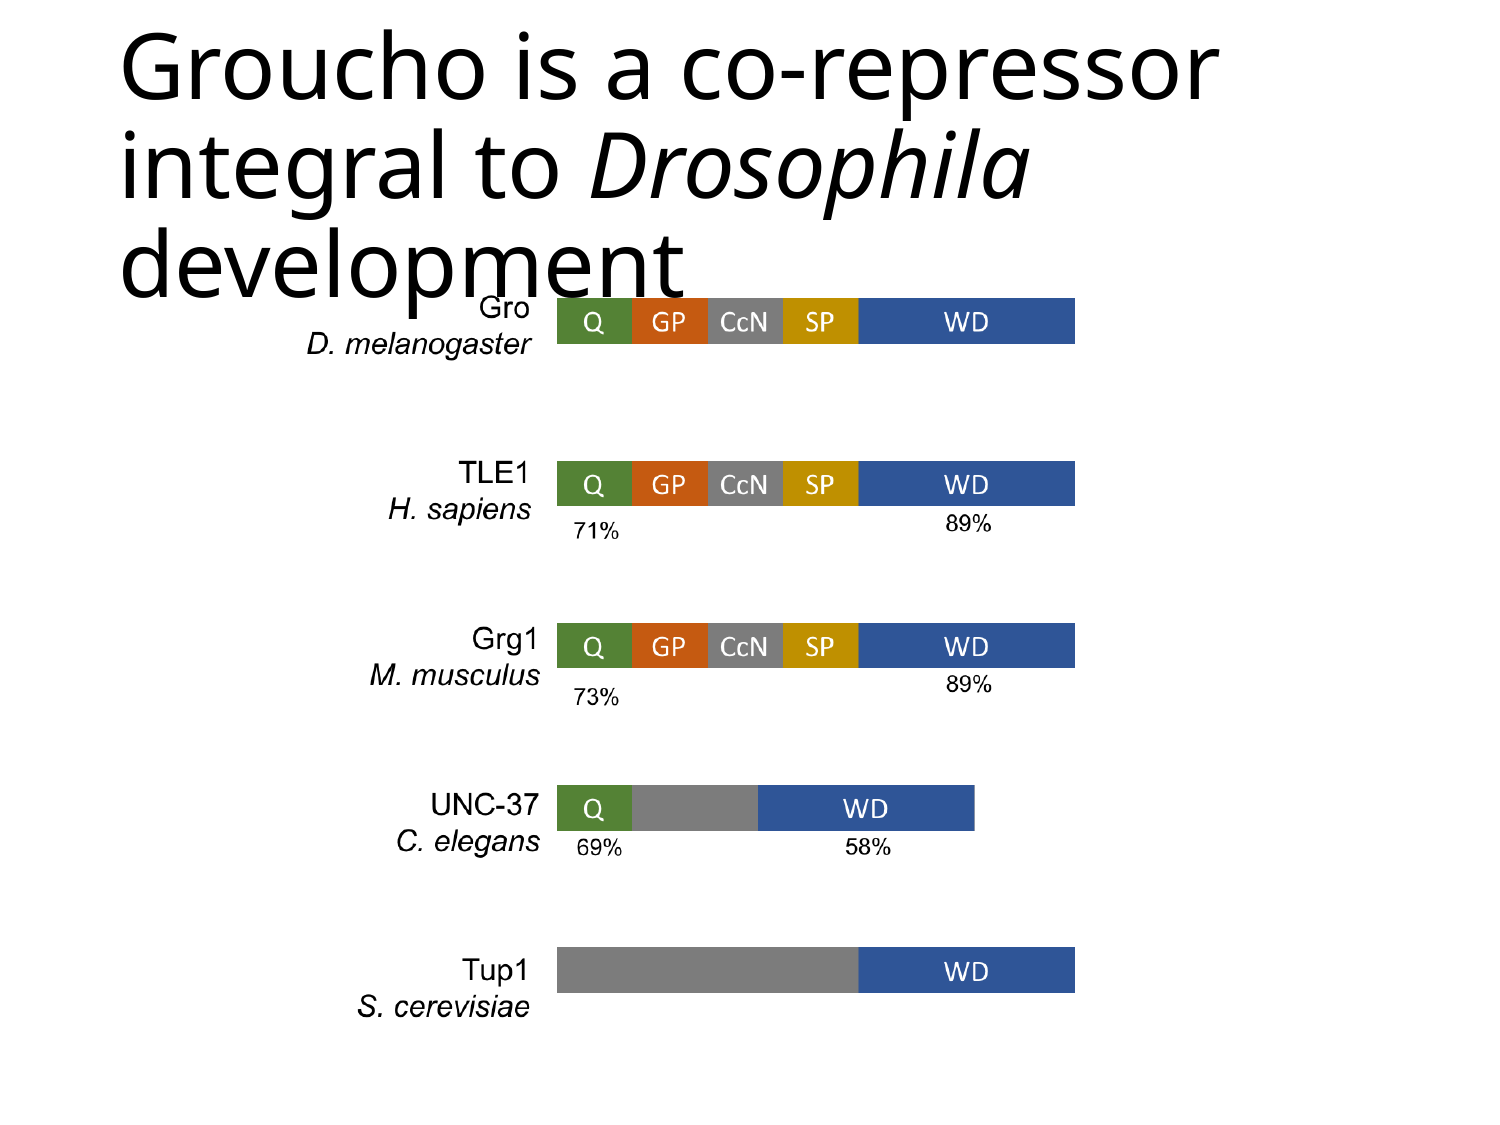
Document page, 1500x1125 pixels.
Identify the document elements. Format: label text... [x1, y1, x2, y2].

picture [287, 277, 1075, 1042]
title Groucho is a co-repressor integral to Drosophila development [103, 59, 1397, 278]
